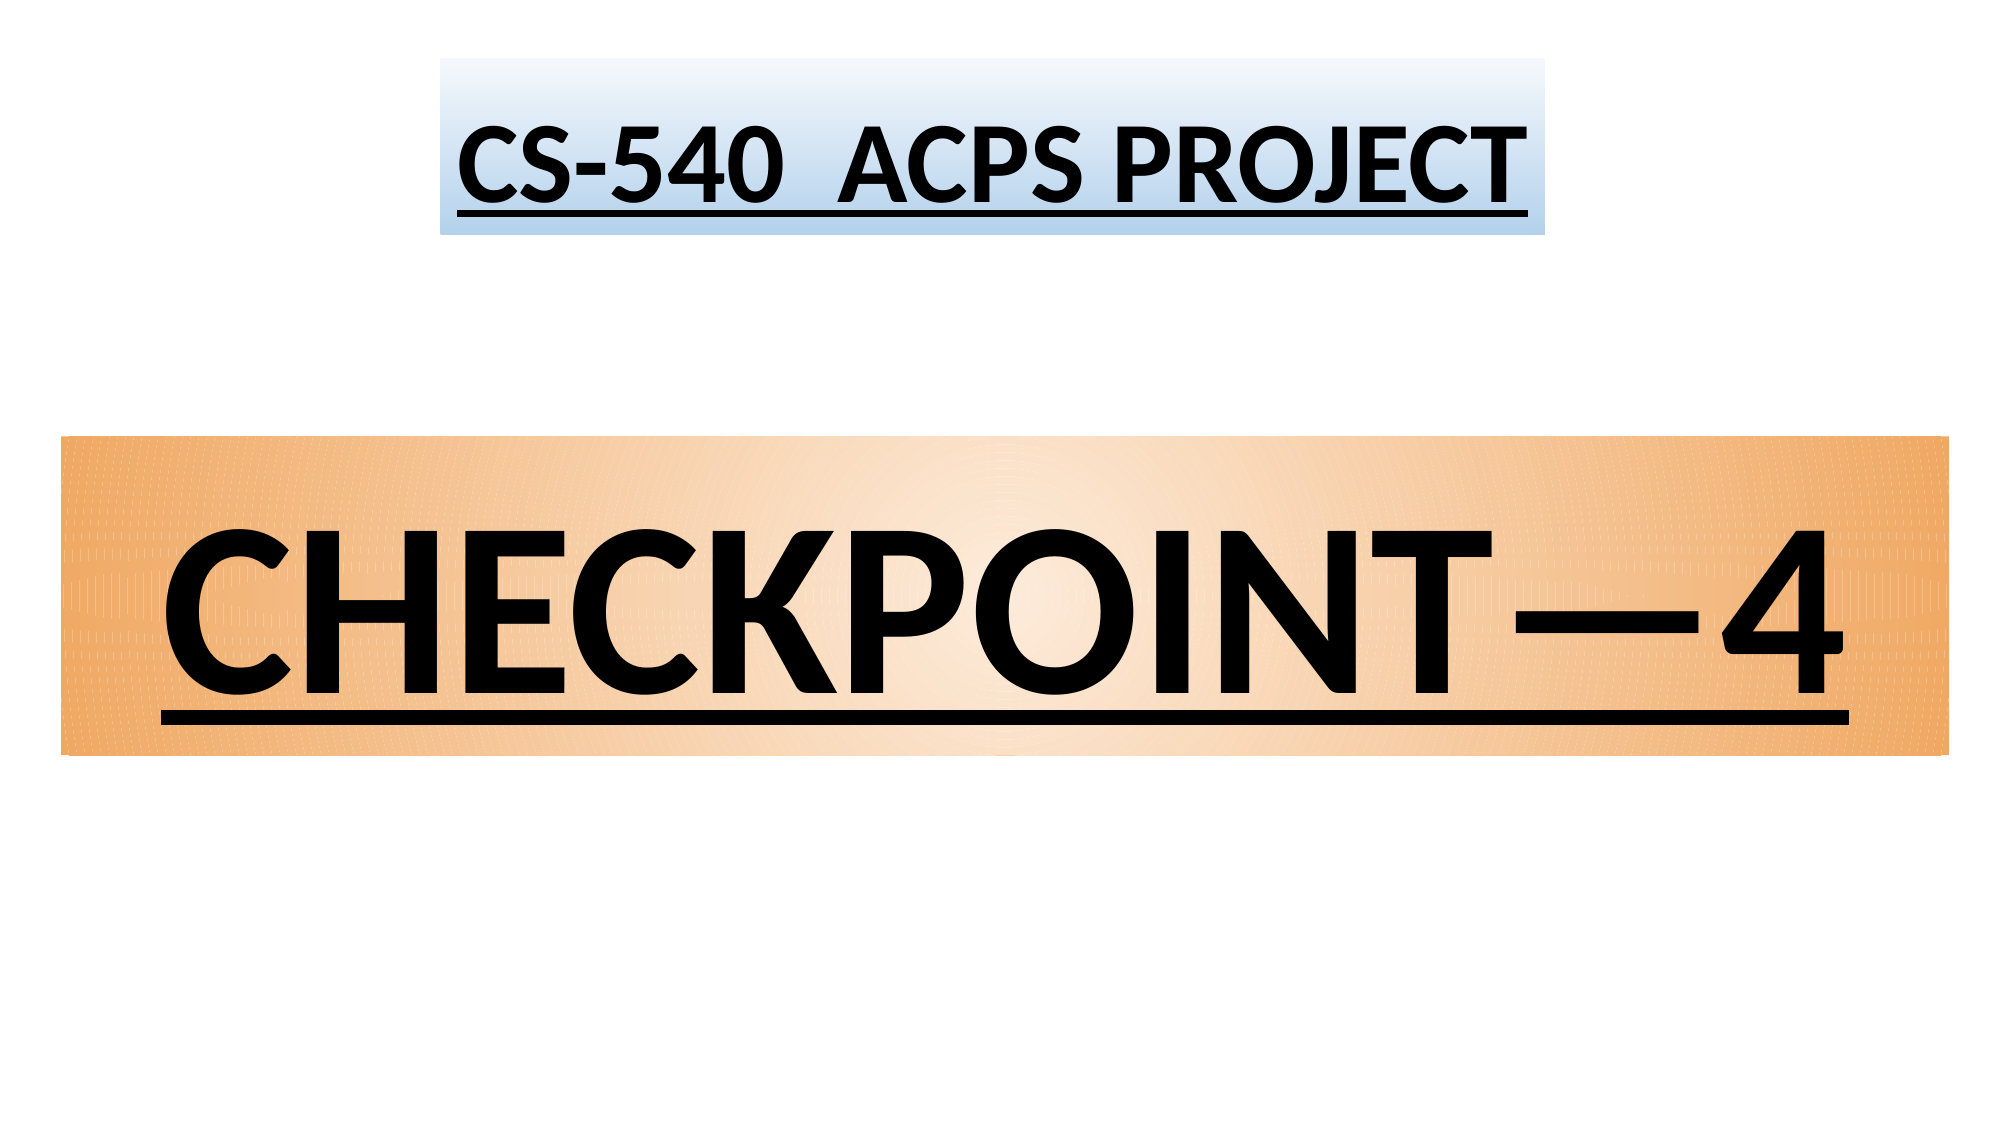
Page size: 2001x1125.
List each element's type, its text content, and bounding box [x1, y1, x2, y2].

text_box CHECKPOINT—4 [61, 436, 1949, 756]
text_box CS-540 ACPS PROJECT [440, 58, 1545, 235]
